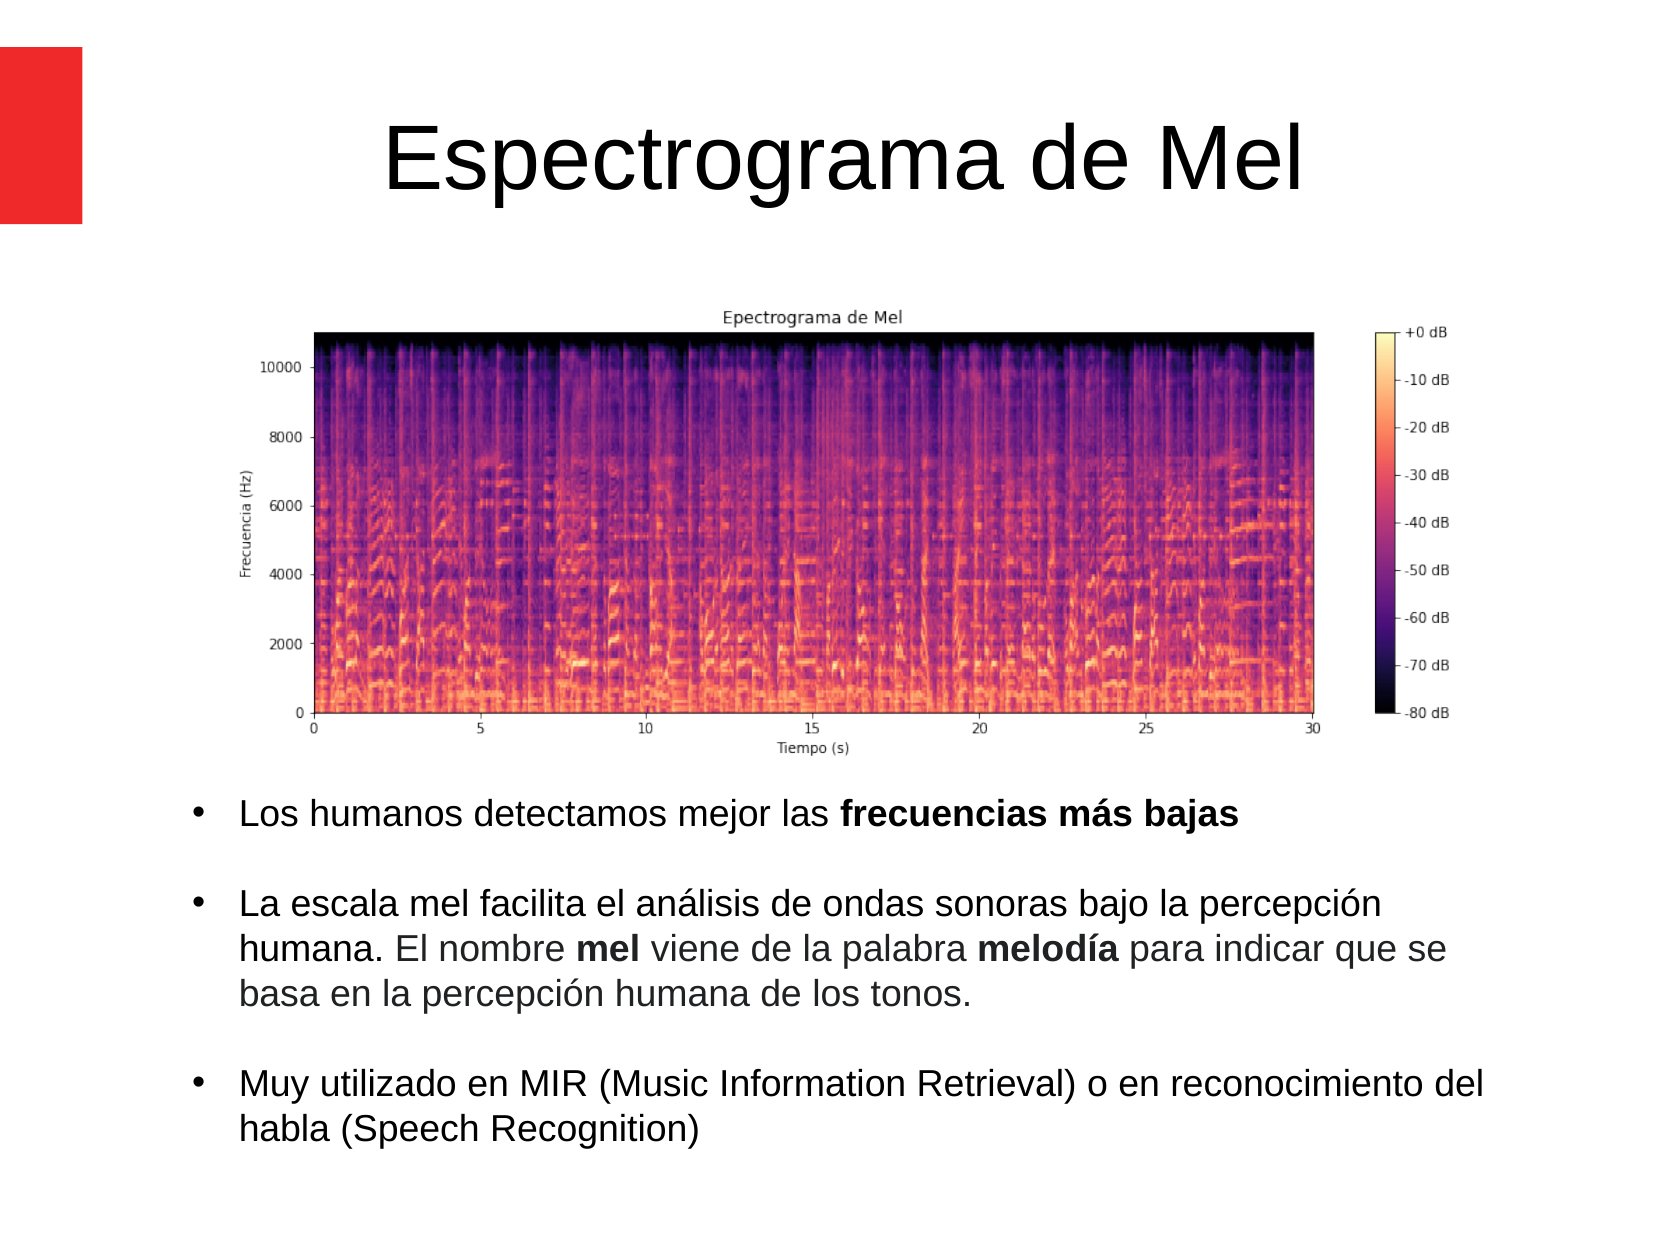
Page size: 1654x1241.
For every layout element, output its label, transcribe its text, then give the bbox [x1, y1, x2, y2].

picture [230, 300, 1459, 766]
text_box Los humanos detectamos mejor las frecuencias más bajas La escala mel facilita el análisis de ondas sonoras bajo la percepción humana. El nombre mel viene de la palabra melodía para indicar que se basa en la percepción humana de los tonos. Muy utilizado en MIR (Music Information Retrieval) o en reconocimiento del habla (Speech Recognition) [177, 781, 1507, 1201]
text_box Espectrograma de Mel [118, 49, 1571, 257]
